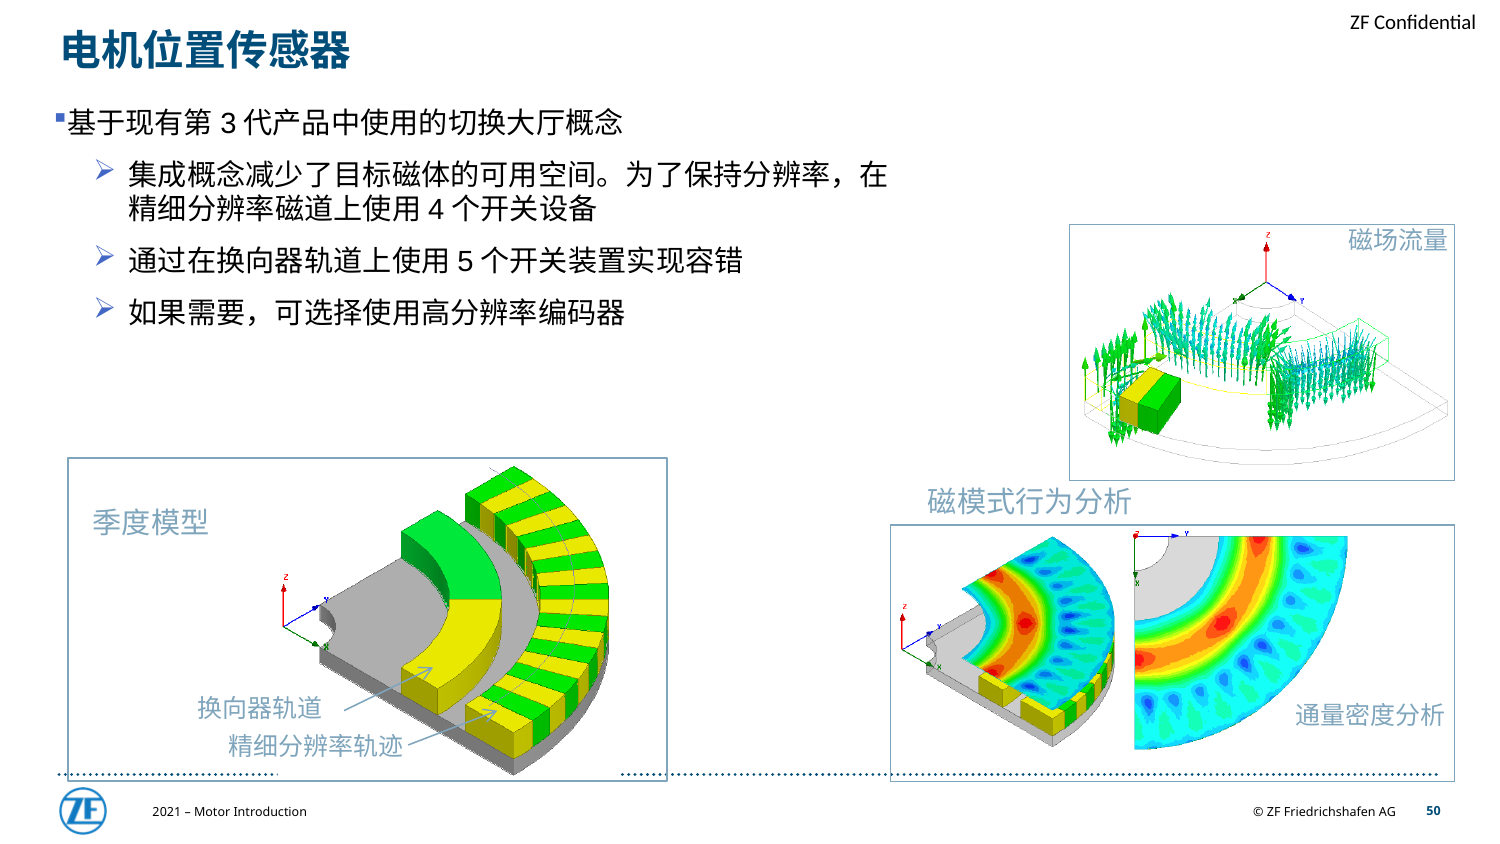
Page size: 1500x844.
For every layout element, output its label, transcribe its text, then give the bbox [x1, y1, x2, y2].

slide_number 50 [1411, 802, 1441, 820]
picture [59, 787, 107, 835]
footer 2021 – Motor Introduction [152, 802, 1009, 820]
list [1070, 224, 1455, 480]
text_box 磁模式行为分析 [927, 482, 1436, 518]
text_box 基于现有第3代产品中使用的切换大厅概念 集成概念减少了目标磁体的可用空间。为了保持分辨率，在精细分辨率磁道上使用4个开关设备 通过在换向器轨道上使用5个开关装置实现容错 如果需要，可选择使用高分辨率编码器 [53, 104, 892, 755]
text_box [67, 457, 668, 781]
picture [891, 525, 1455, 781]
title 电机位置传感器 [59, 23, 1441, 121]
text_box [407, 710, 498, 746]
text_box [343, 667, 434, 711]
